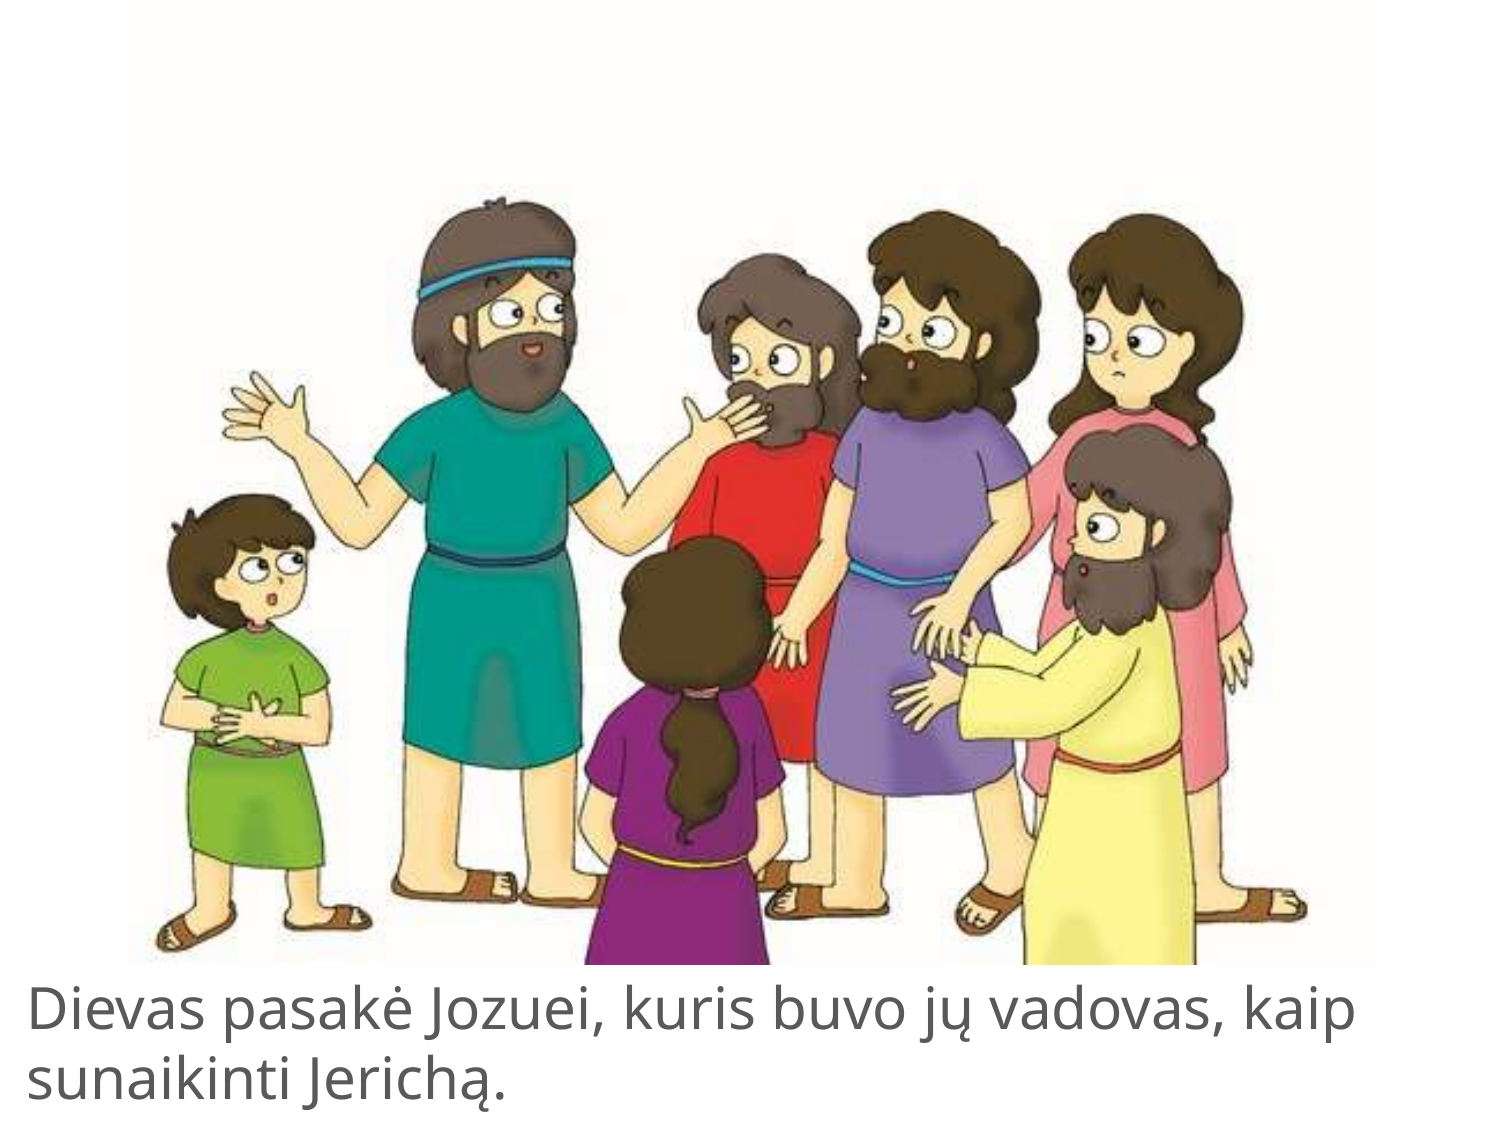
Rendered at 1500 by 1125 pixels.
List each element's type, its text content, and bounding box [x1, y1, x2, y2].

picture [128, 0, 1377, 965]
text_box Dievas pasakė Jozuei, kuris buvo jų vadovas, kaip sunaikinti Jerichą. [11, 964, 1483, 1119]
